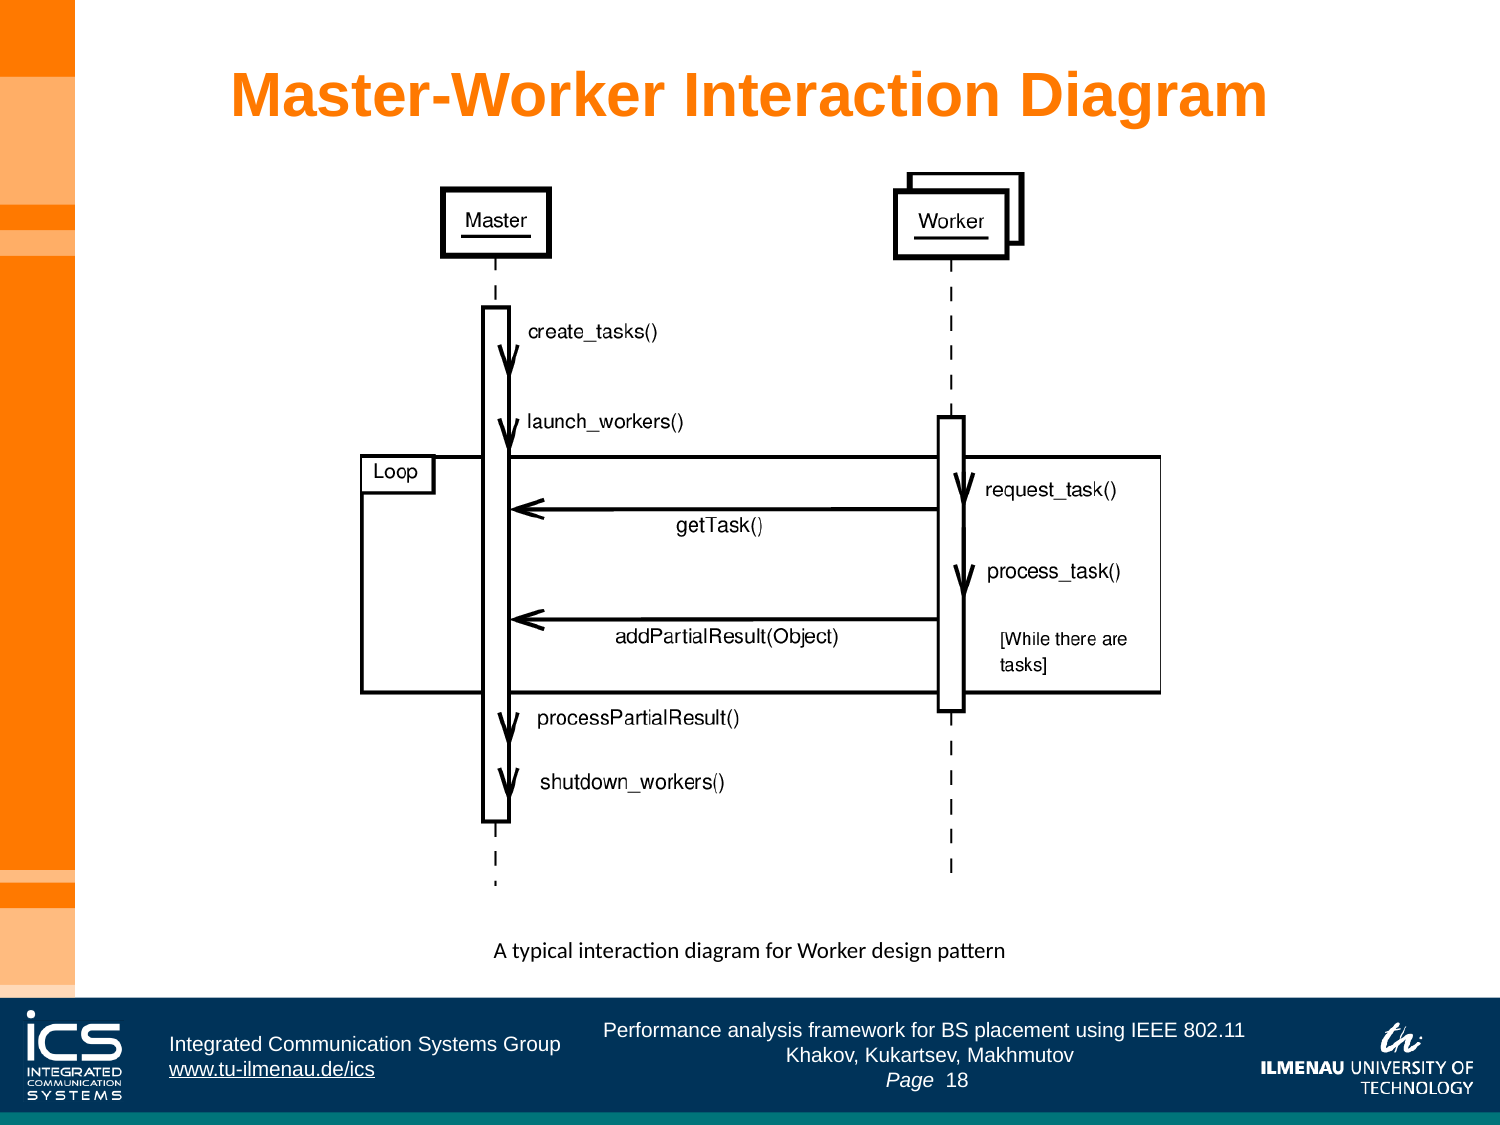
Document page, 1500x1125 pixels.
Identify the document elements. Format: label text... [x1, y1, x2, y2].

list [359, 172, 1162, 886]
picture [23, 1009, 124, 1102]
text_box A typical interaction diagram for Worker design pattern [105, 928, 1395, 971]
picture [1261, 1022, 1474, 1094]
title Master-Worker Interaction Diagram [75, 45, 1425, 138]
